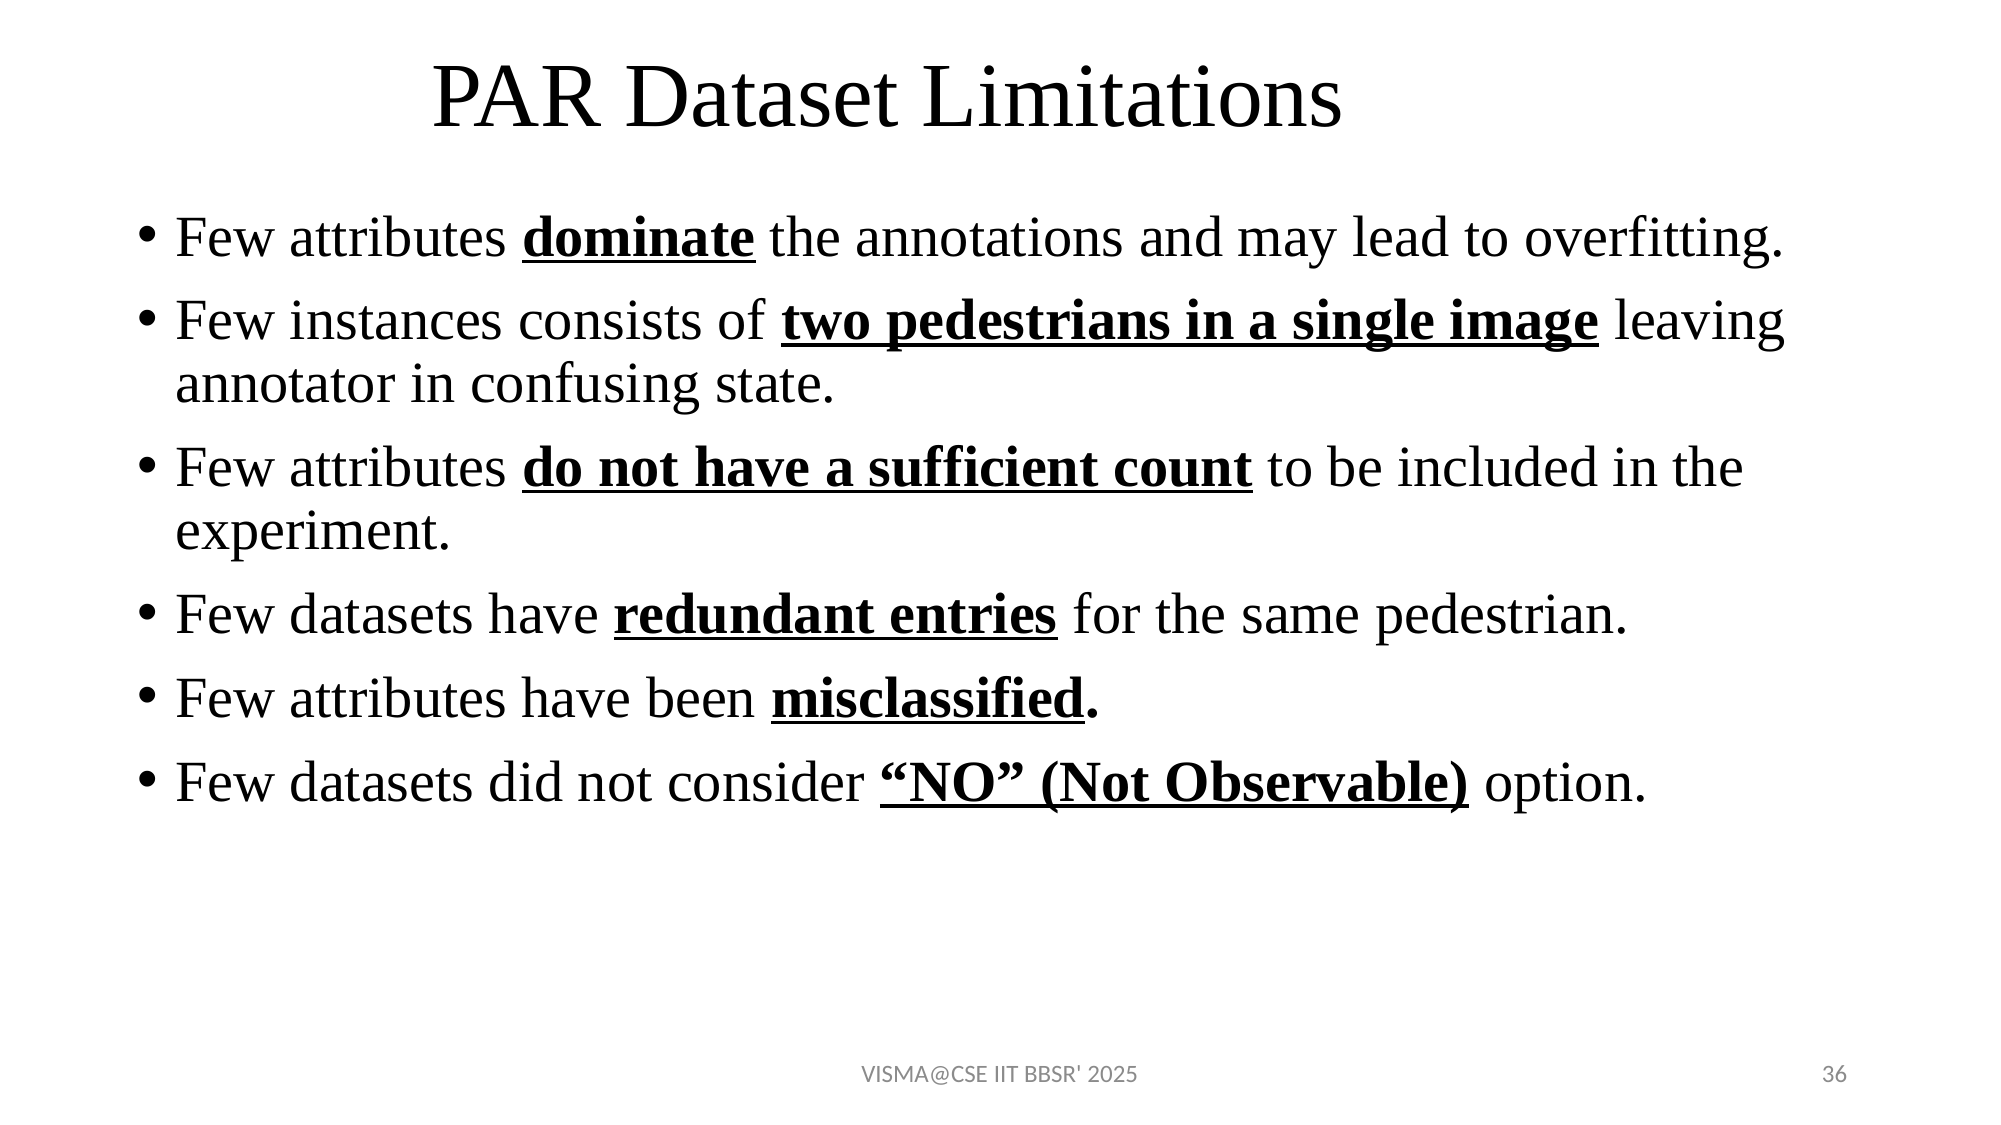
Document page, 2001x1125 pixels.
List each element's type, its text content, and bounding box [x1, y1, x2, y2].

list Few attributes dominate the annotations and may lead to overfitting. Few instances consists of two pedestrians in a single image leaving annotator in confusing state. Few attributes do not have a sufficient count to be included in the experiment. Few datasets have redundant entries for the same pedestrian. Few attributes have been misclassified. Few datasets did not consider “NO” (Not Observable) option. [123, 198, 1848, 913]
slide_number 36 [1412, 1042, 1863, 1103]
footer VISMA@CSE IIT BBSR' 2025 [662, 1042, 1338, 1103]
title PAR Dataset Limitations [416, 19, 1433, 175]
